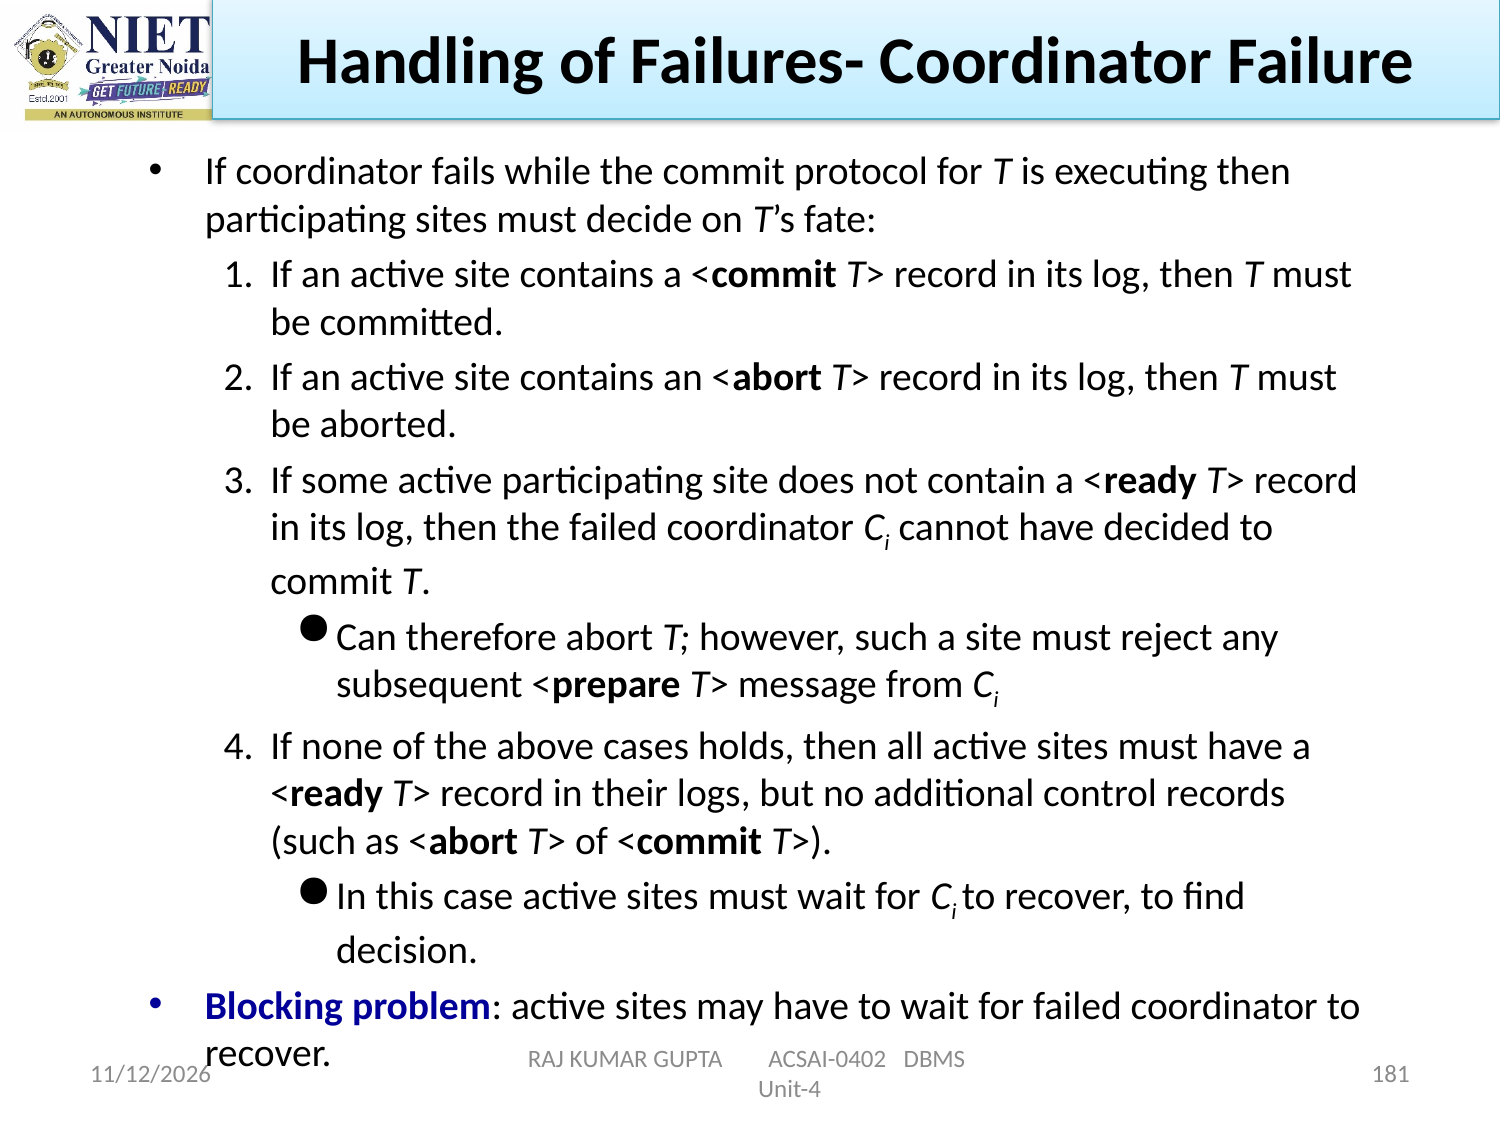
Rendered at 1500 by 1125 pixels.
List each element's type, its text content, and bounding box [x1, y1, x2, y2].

slide_number 181 [1074, 1042, 1425, 1103]
footer RAJ KUMAR GUPTA ACSAI-0402 DBMS Unit-4 [512, 1042, 988, 1103]
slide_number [75, 1042, 425, 1103]
list If coordinator fails while the commit protocol for T is executing then participating sites must decide on T’s fate: If an active site contains a <commit T> record in its log, then T must be committed. If an active site contains an <abort T> record in its log, then T must be aborted. If some active participating site does not contain a <ready T> record in its log, then the failed coordinator Ci cannot have decided to commit T. Can therefore abort T; however, such a site must reject any subsequent <prepare T> message from Ci If none of the above cases holds, then all active sites must have a <ready T> record in their logs, but no additional control records (such as <abort T> of <commit T>). In this case active sites must wait for Ci to recover, to find decision. Blocking problem: active sites may have to wait for failed coordinator to recover. [133, 137, 1391, 979]
picture [0, 2, 226, 131]
text_box Handling of Failures- Coordinator Failure [212, 0, 1500, 120]
